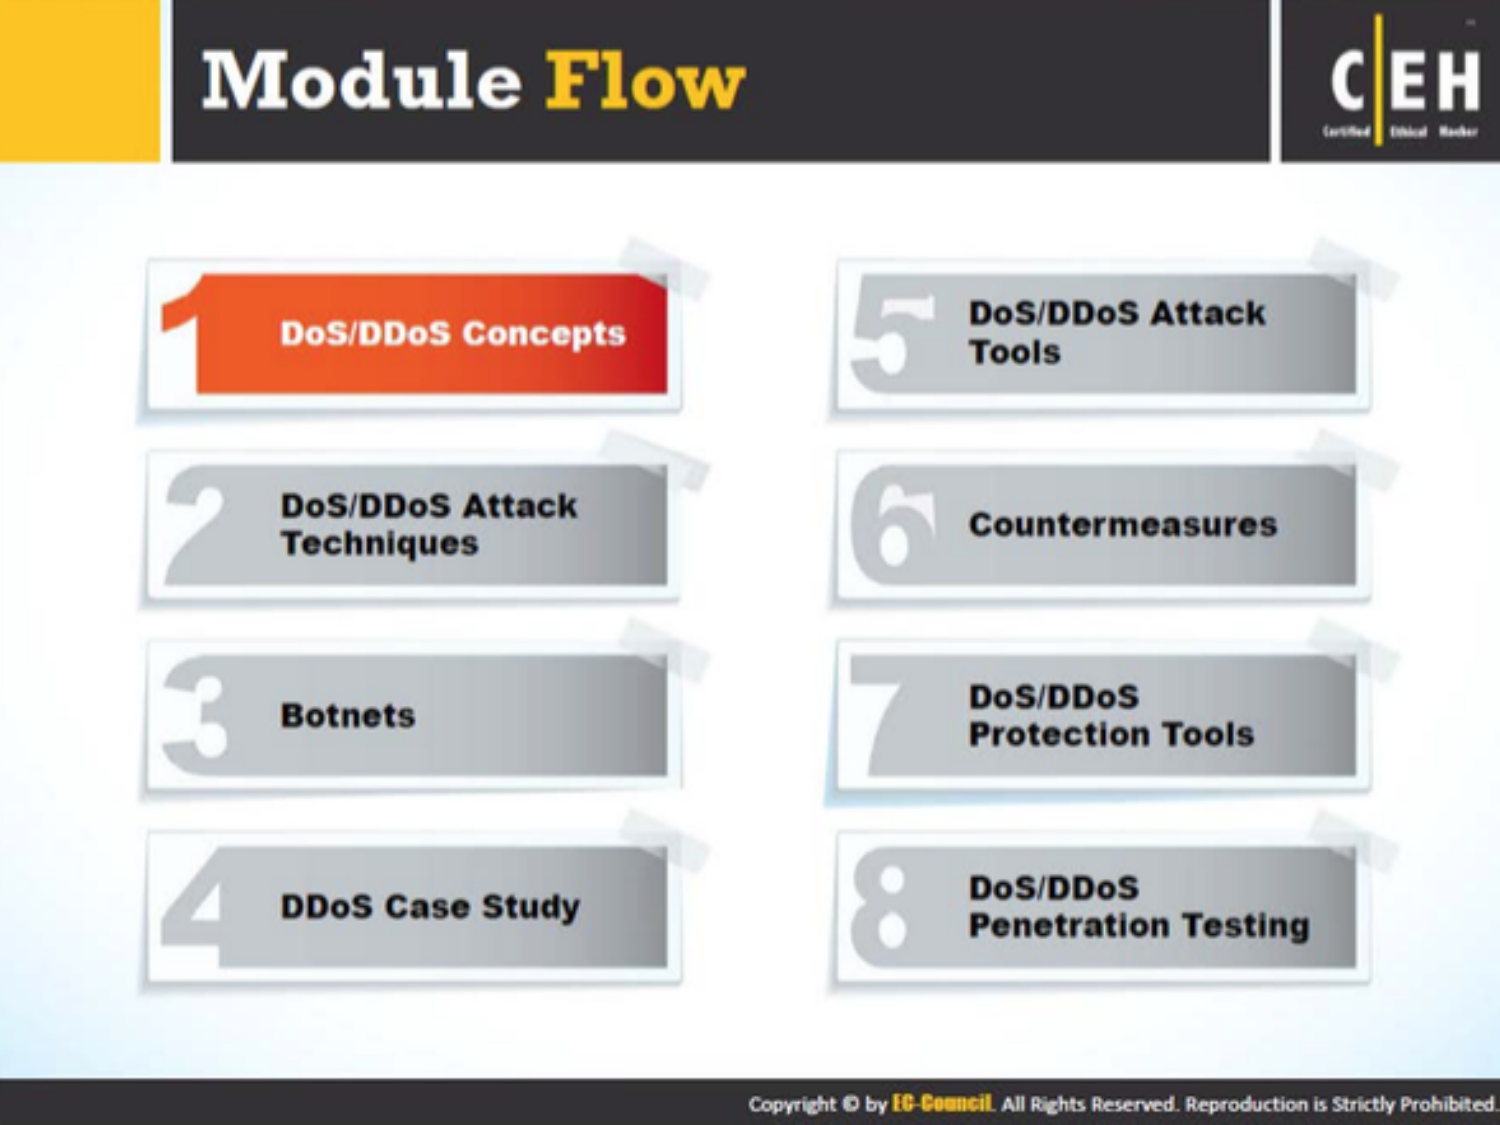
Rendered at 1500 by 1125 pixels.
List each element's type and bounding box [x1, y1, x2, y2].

list [0, 0, 1500, 1125]
